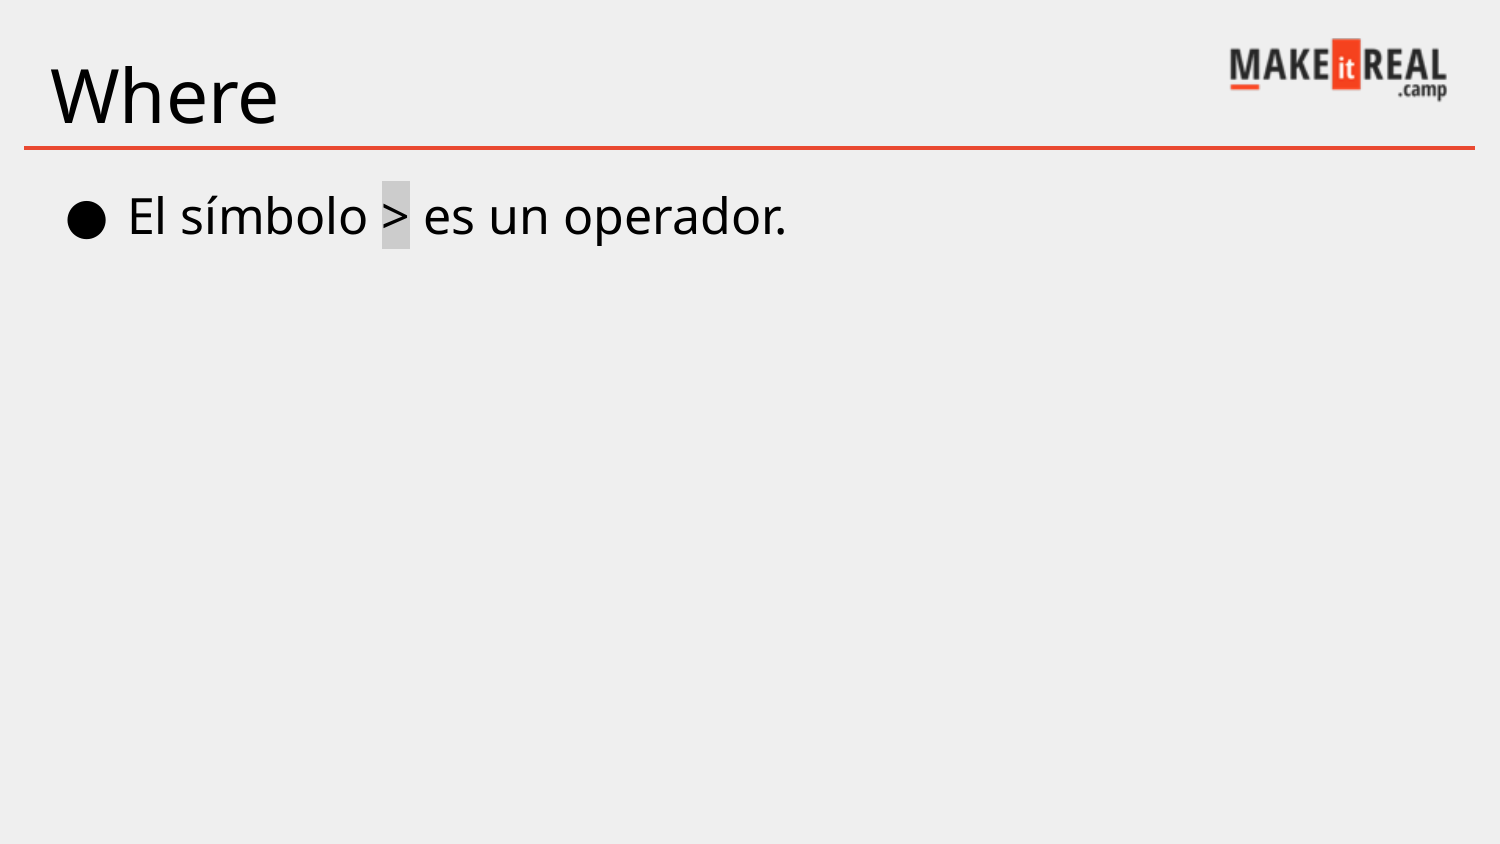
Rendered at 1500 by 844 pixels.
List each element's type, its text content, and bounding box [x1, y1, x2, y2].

text_box Where [35, 33, 1205, 137]
picture [1202, 15, 1476, 126]
text_box El símbolo > es un operador. [37, 169, 1459, 805]
picture [24, 146, 1476, 151]
